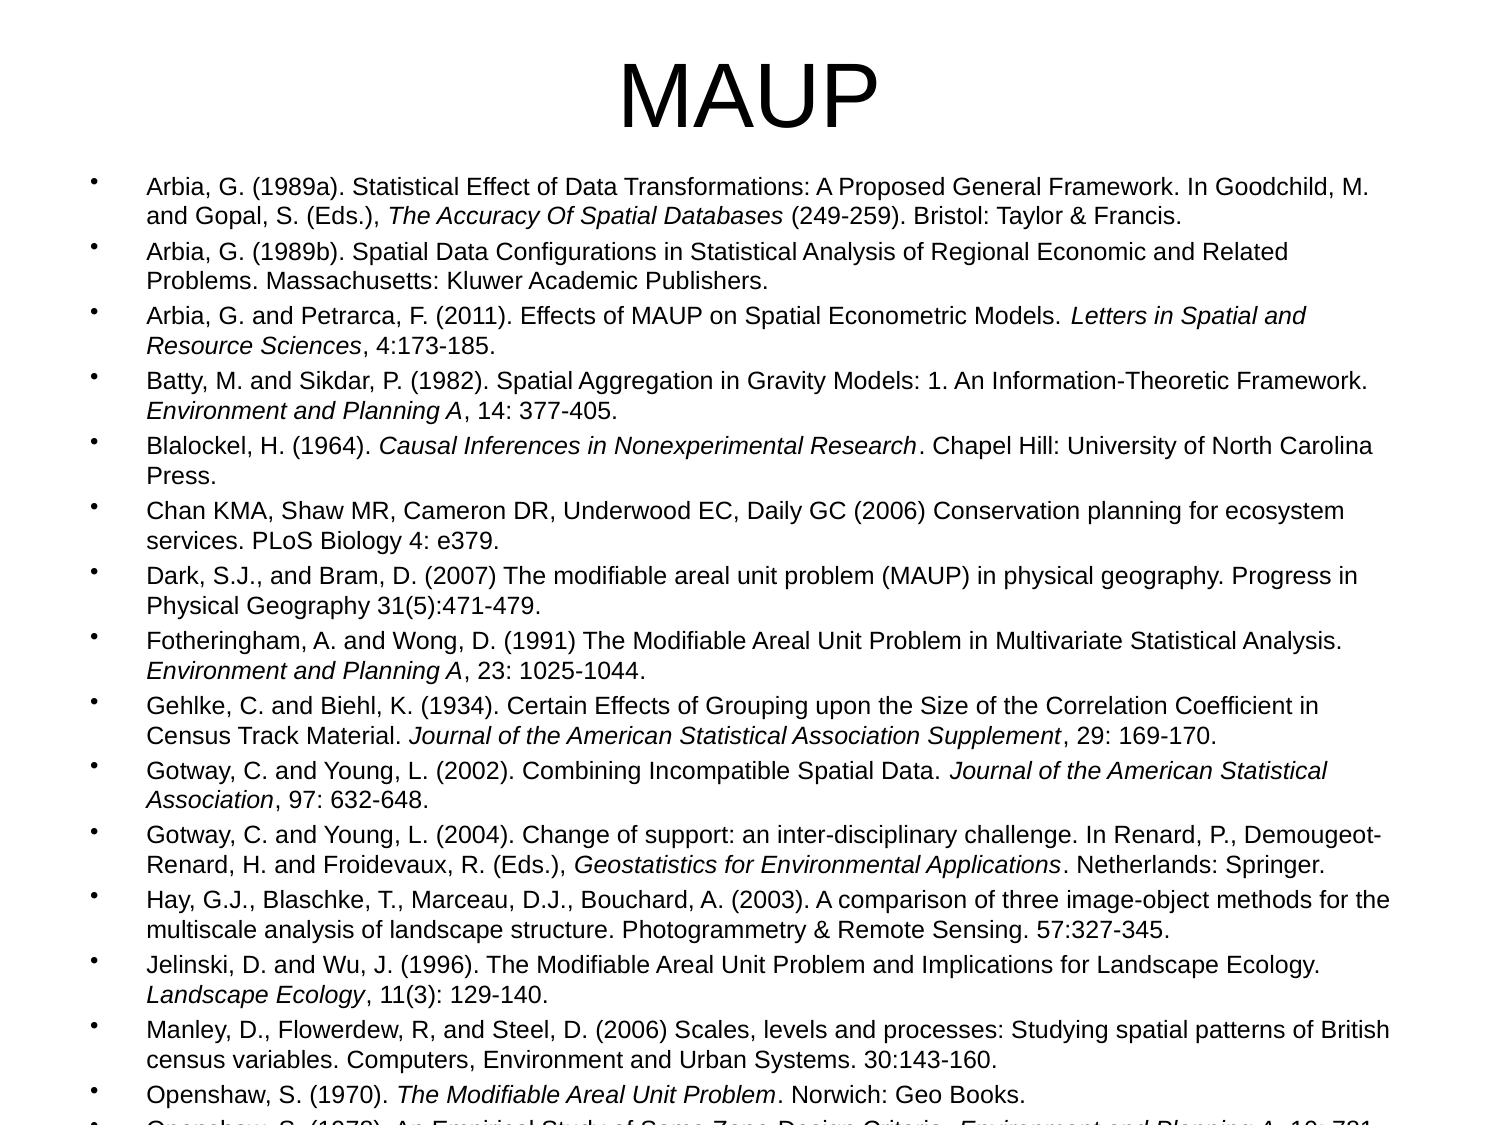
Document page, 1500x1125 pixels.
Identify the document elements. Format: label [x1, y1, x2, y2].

list [74, 162, 1426, 906]
title [74, 44, 1426, 138]
